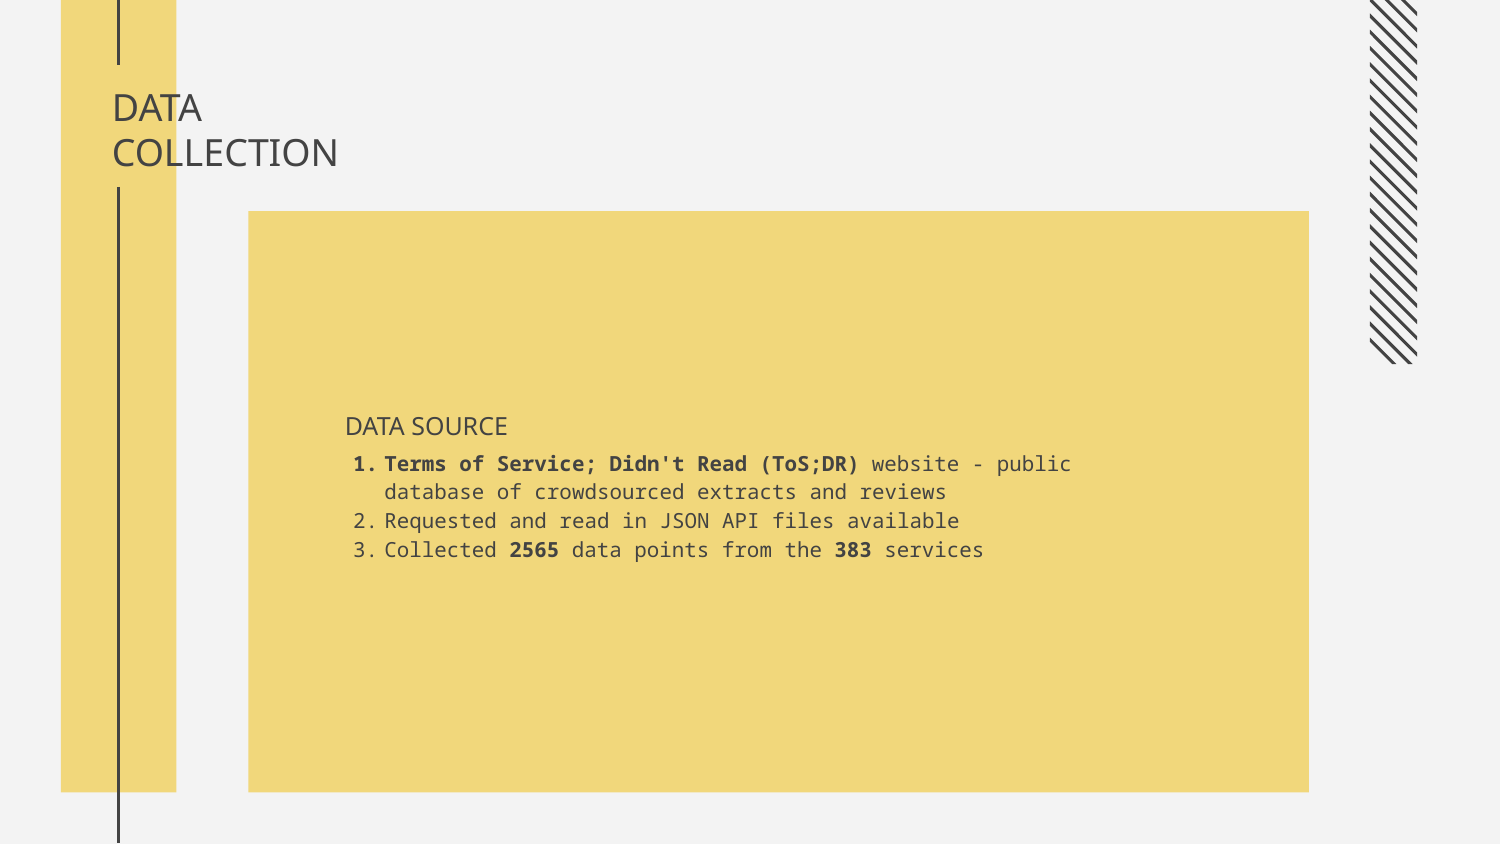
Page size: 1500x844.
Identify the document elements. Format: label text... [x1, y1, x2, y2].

list DATA SOURCE Terms of Service; Didn't Read (ToS;DR) website - public database of crowdsourced extracts and reviews Requested and read in JSON API files available Collected 2565 data points from the 383 services [329, 233, 1189, 763]
title DATA COLLECTION [96, 67, 441, 190]
